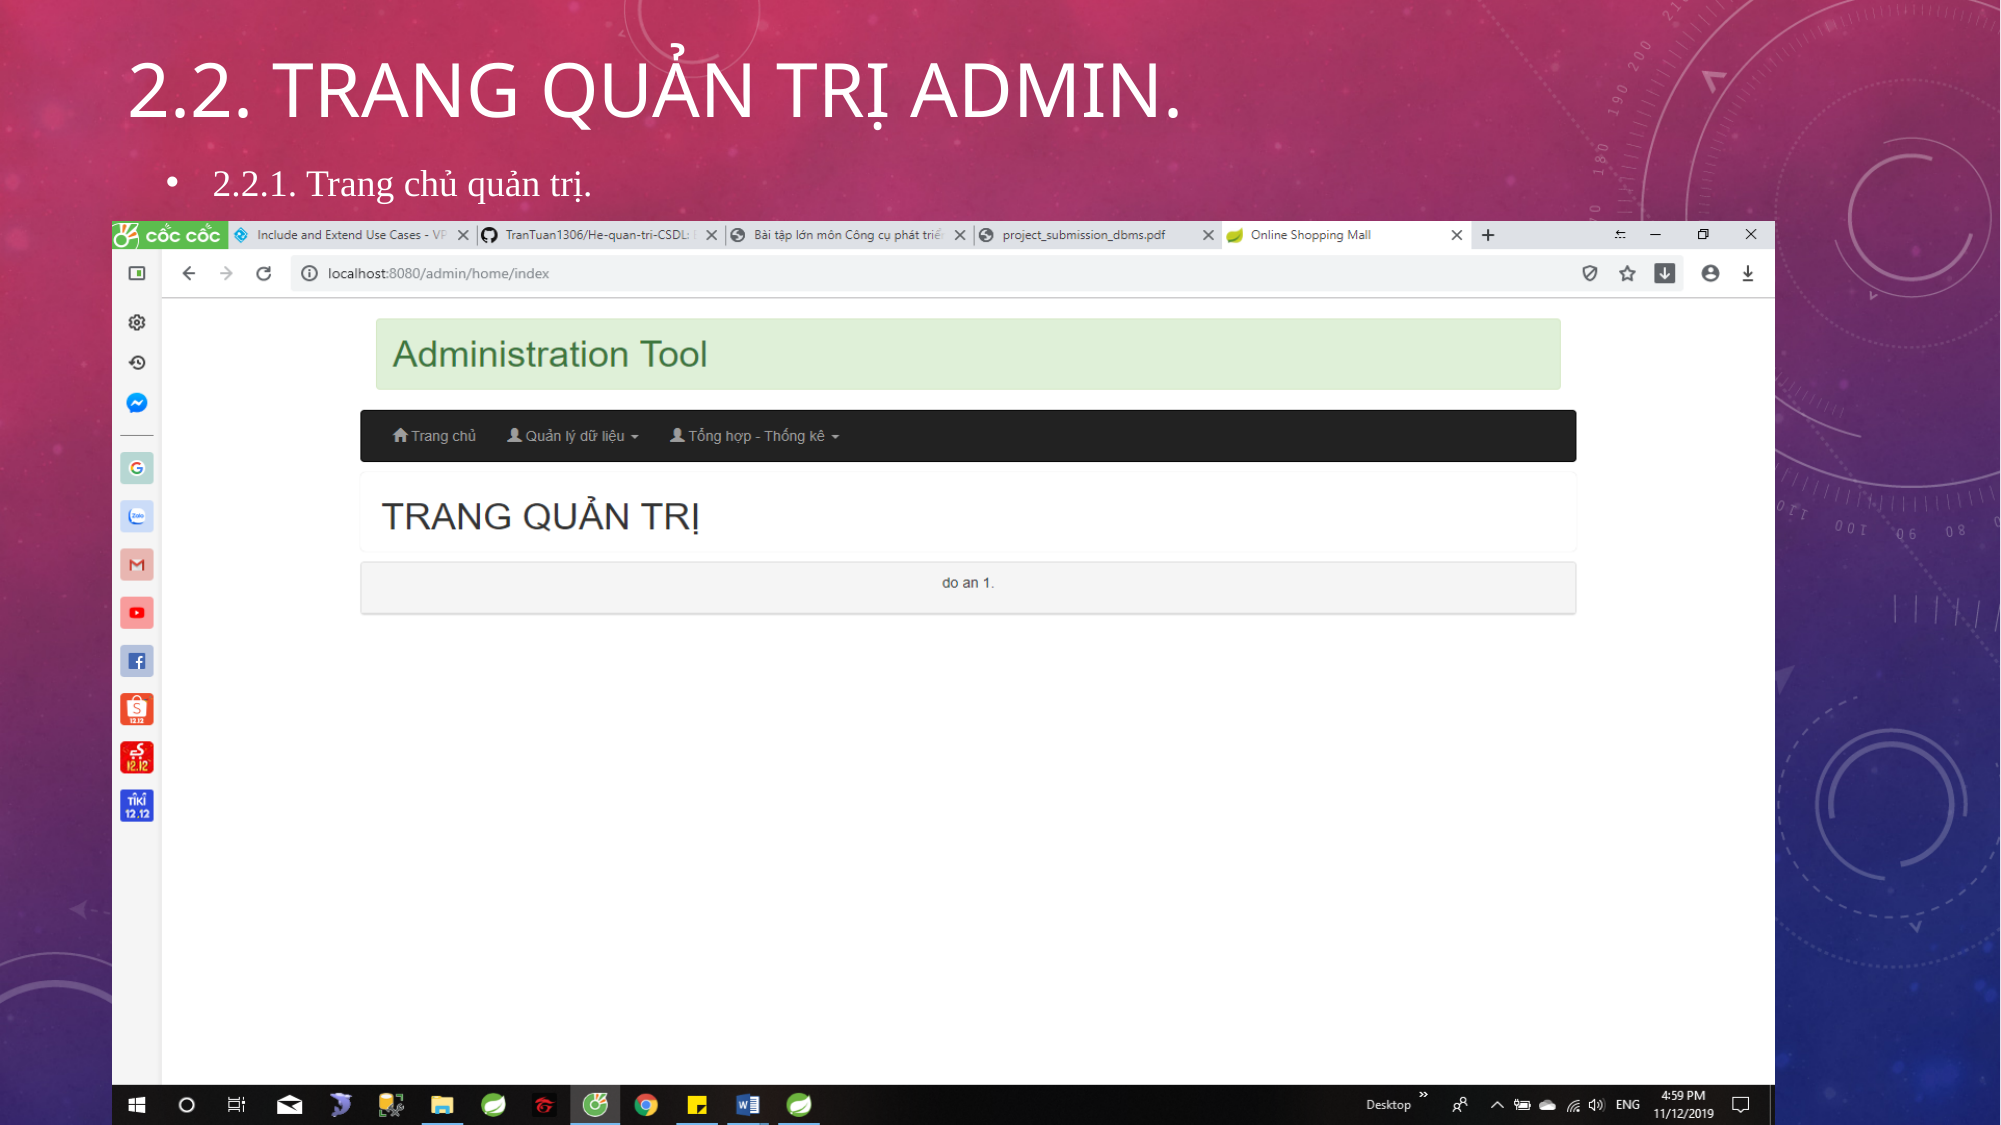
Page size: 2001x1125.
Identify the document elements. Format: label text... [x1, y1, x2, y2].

list 2.2.1. Trang chủ quản trị. [150, 142, 1813, 222]
title 2.2. trang quản trị admin. [112, 32, 1775, 143]
picture [0, 0, 2001, 1125]
